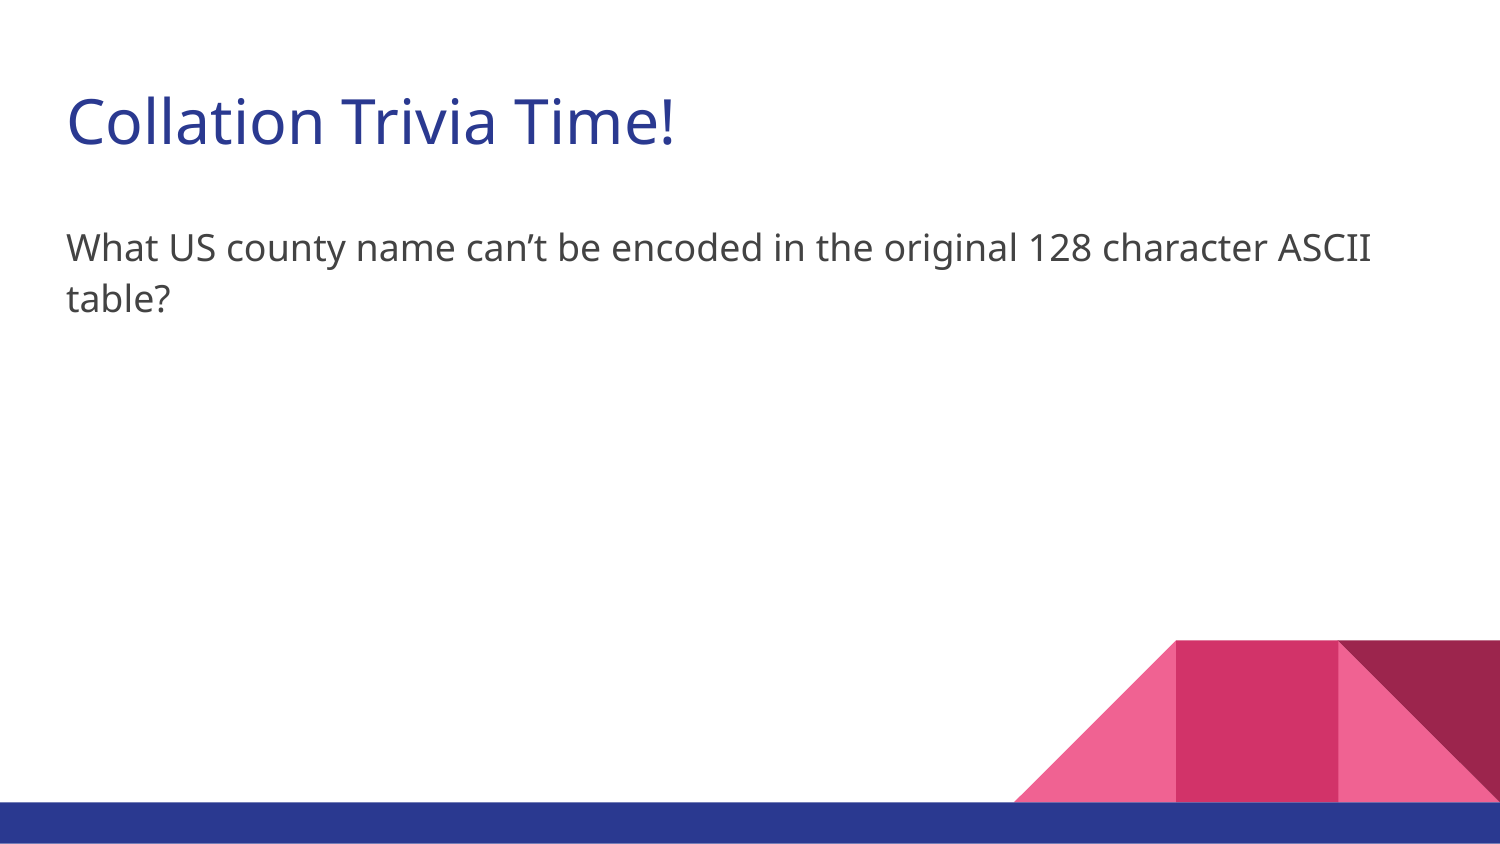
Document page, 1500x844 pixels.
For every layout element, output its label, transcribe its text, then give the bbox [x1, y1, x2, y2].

title Collation Trivia Time! [51, 67, 1449, 167]
list What US county name can’t be encoded in the original 128 character ASCII table? [51, 201, 1449, 750]
